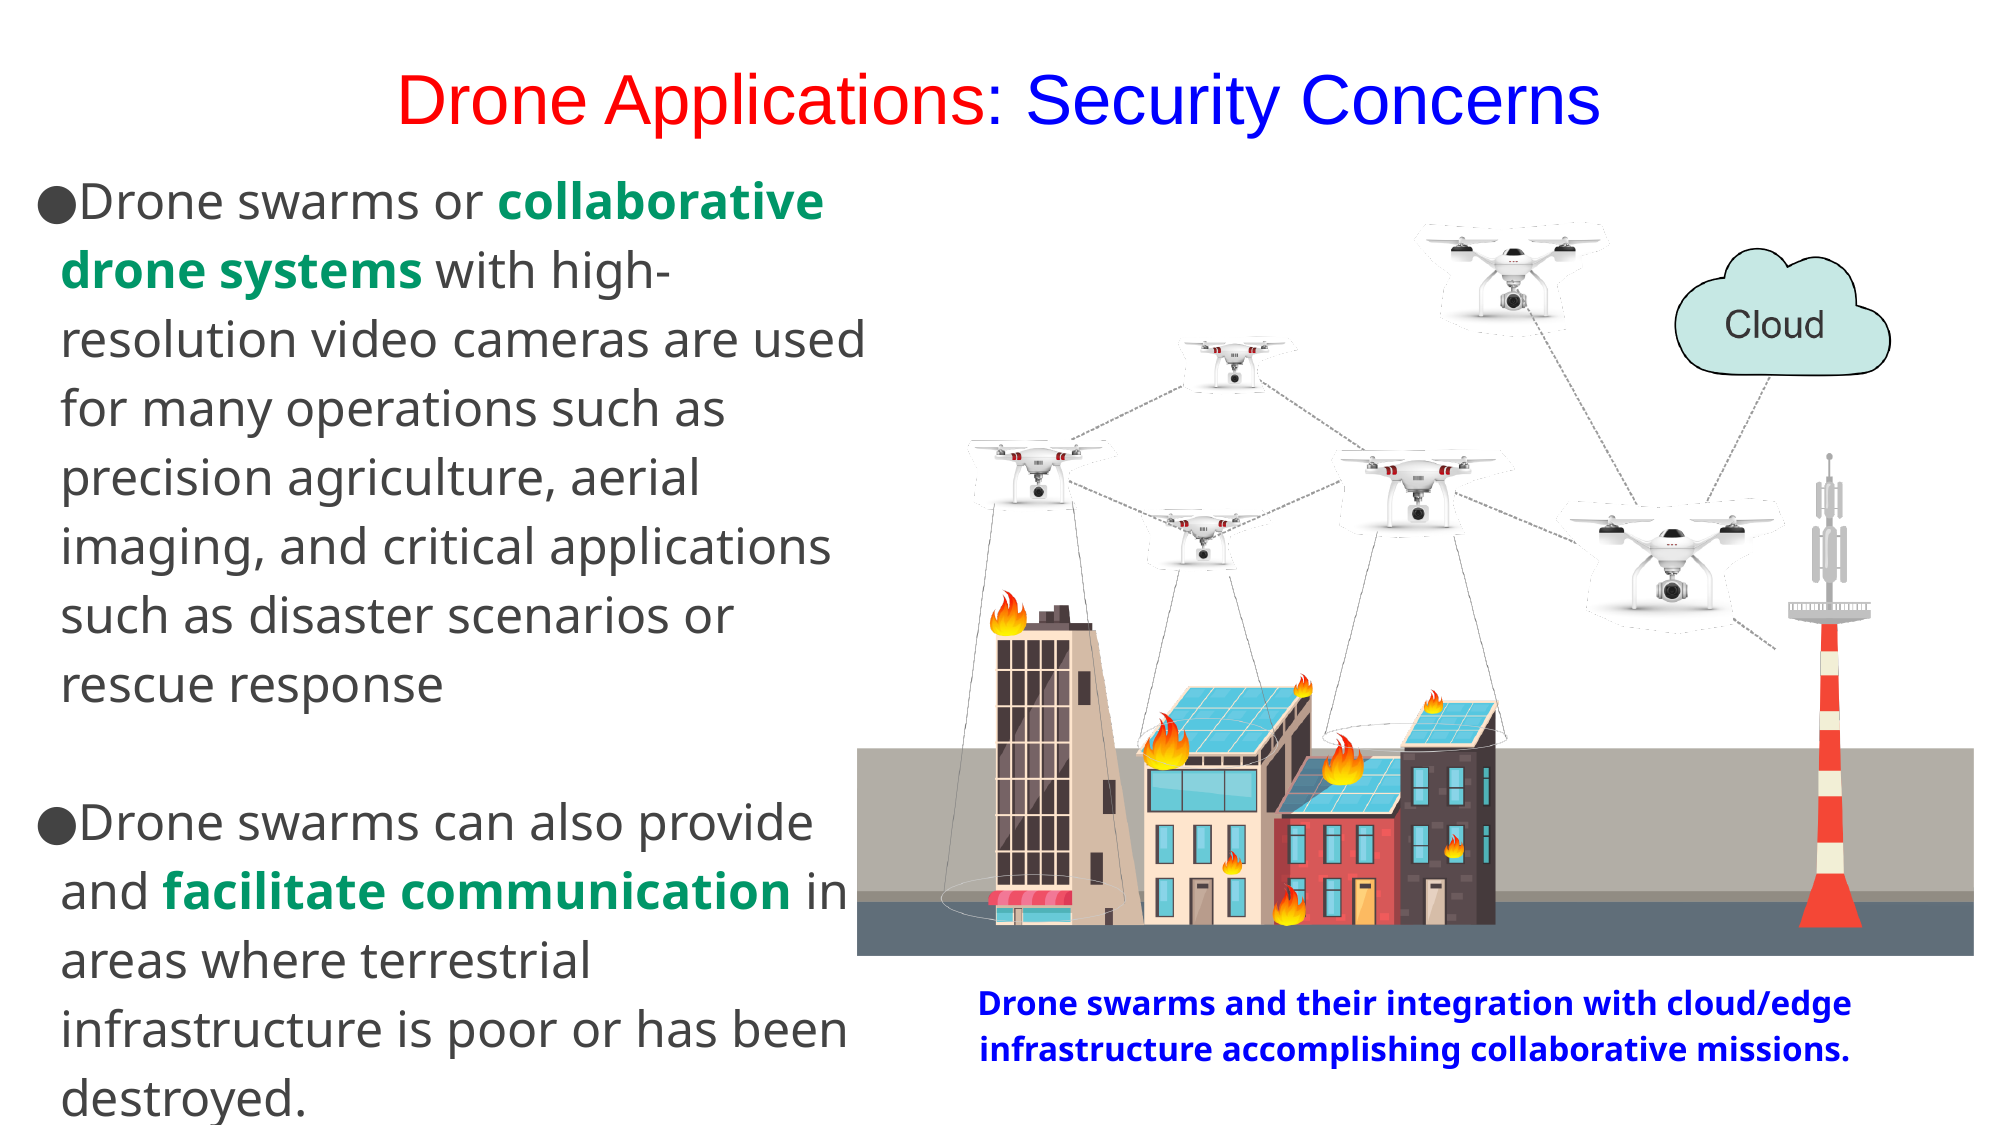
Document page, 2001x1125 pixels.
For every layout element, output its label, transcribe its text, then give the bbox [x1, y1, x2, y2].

text_box Drone swarms and their integration with cloud/edge infrastructure accomplishing collaborative missions. [857, 964, 1974, 1088]
picture [857, 193, 1974, 957]
text_box Drone Applications: Security Concerns [99, 2, 1900, 190]
text_box Drone swarms or collaborative drone systems with high-resolution video cameras are used for many operations such as precision agriculture, aerial imaging, and critical applications such as disaster scenarios or rescue response Drone swarms can also provide and facilitate communication in areas where terrestrial infrastructure is poor or has been destroyed. [15, 140, 897, 903]
